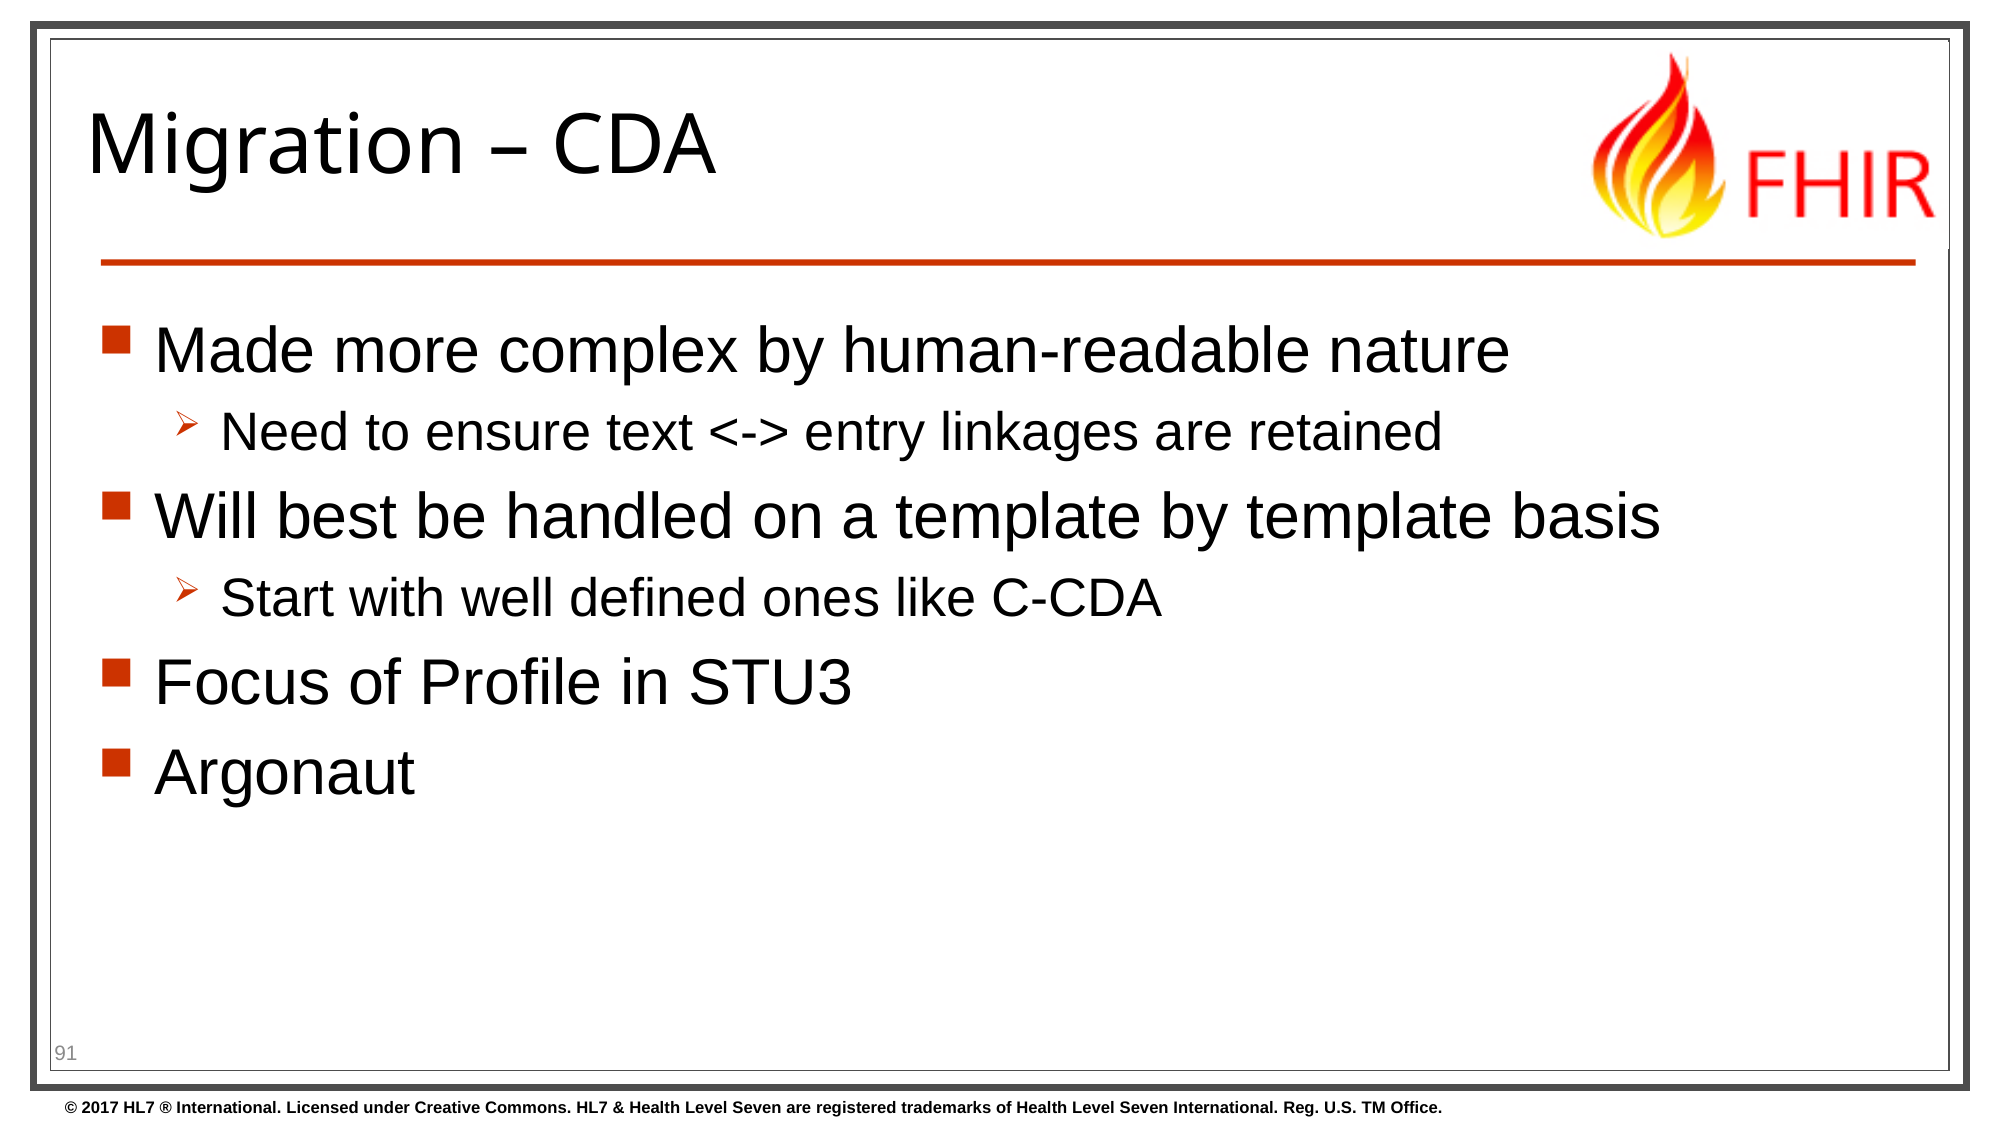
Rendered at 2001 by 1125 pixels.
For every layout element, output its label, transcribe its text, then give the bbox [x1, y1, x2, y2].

slide_number 91 [39, 1034, 197, 1071]
picture [1578, 42, 1949, 249]
title Migration – CDA [70, 54, 1504, 244]
list Made more complex by human-readable nature Need to ensure text <-> entry linkages are retained Will best be handled on a template by template basis Start with well defined ones like C-CDA Focus of Profile in STU3 Argonaut [83, 299, 1917, 1035]
